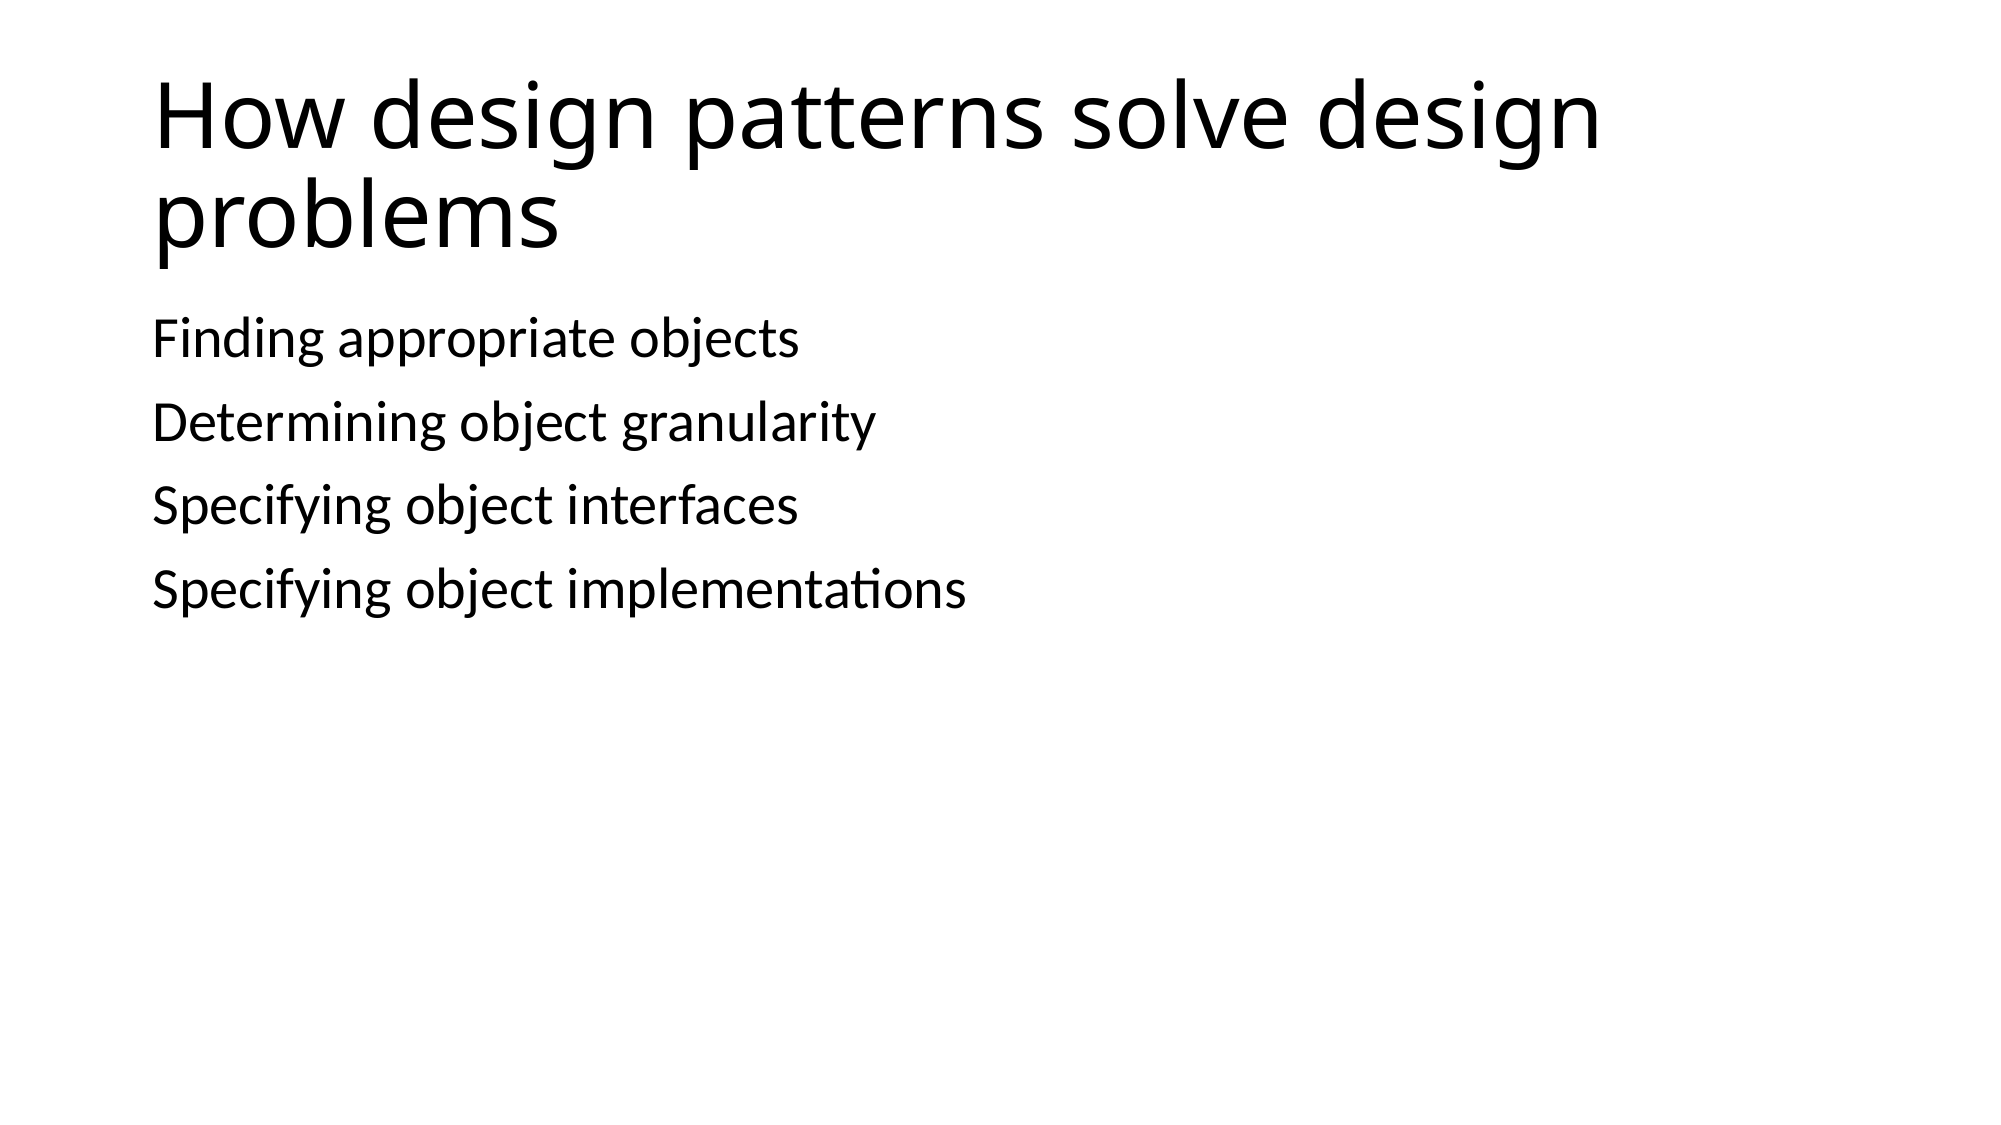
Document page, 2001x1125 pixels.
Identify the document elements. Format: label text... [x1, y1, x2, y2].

title How design patterns solve design problems [137, 59, 1863, 278]
list Finding appropriate objects Determining object granularity Specifying object interfaces Specifying object implementations [137, 299, 1863, 1014]
